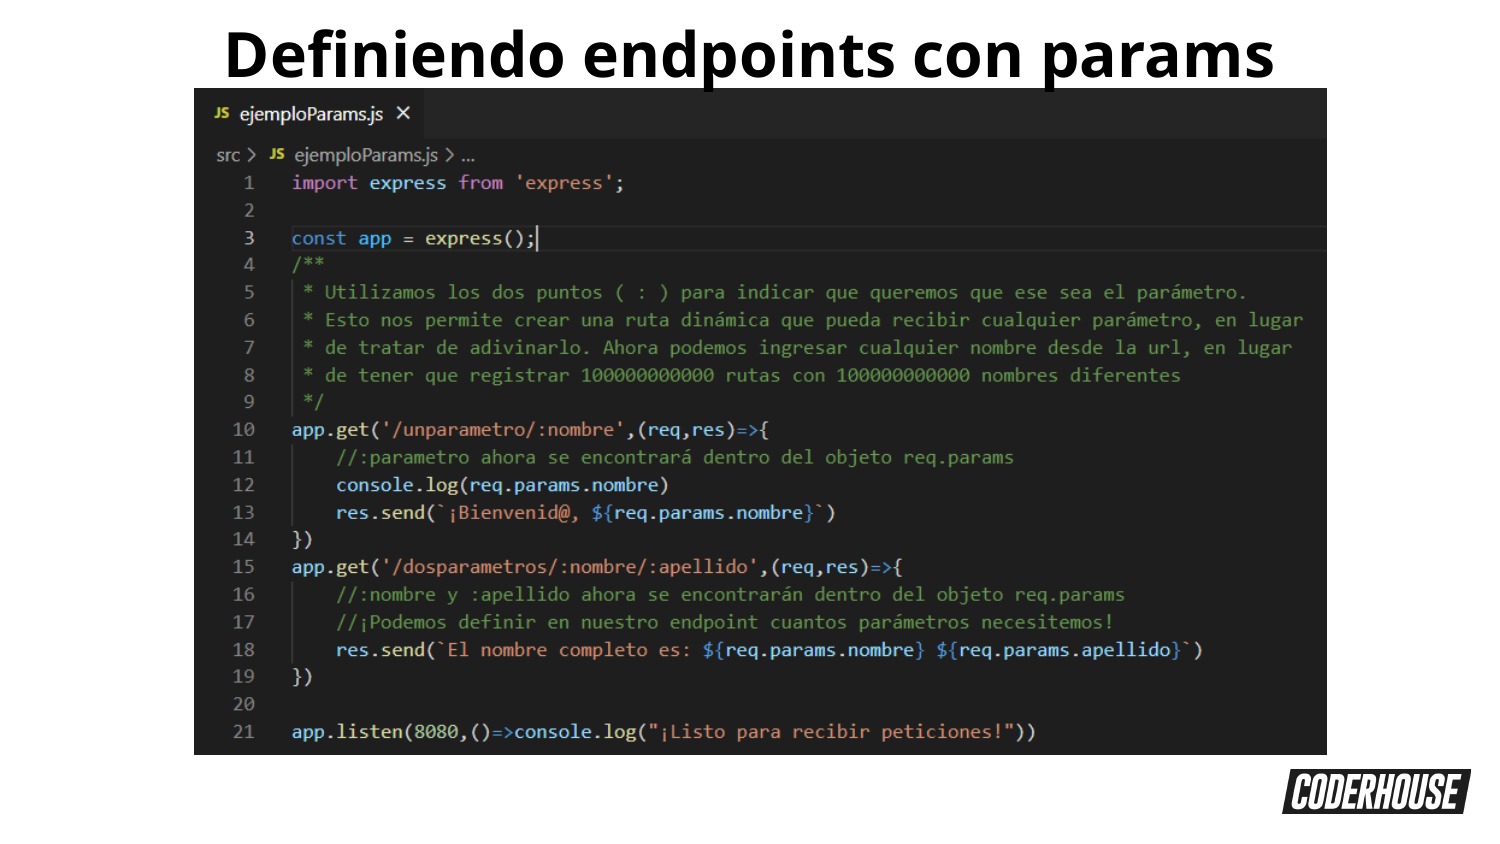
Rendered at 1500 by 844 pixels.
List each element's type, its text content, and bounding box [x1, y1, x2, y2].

picture [1281, 769, 1471, 814]
text_box Definiendo endpoints con params [155, 0, 1345, 105]
picture [194, 88, 1327, 756]
